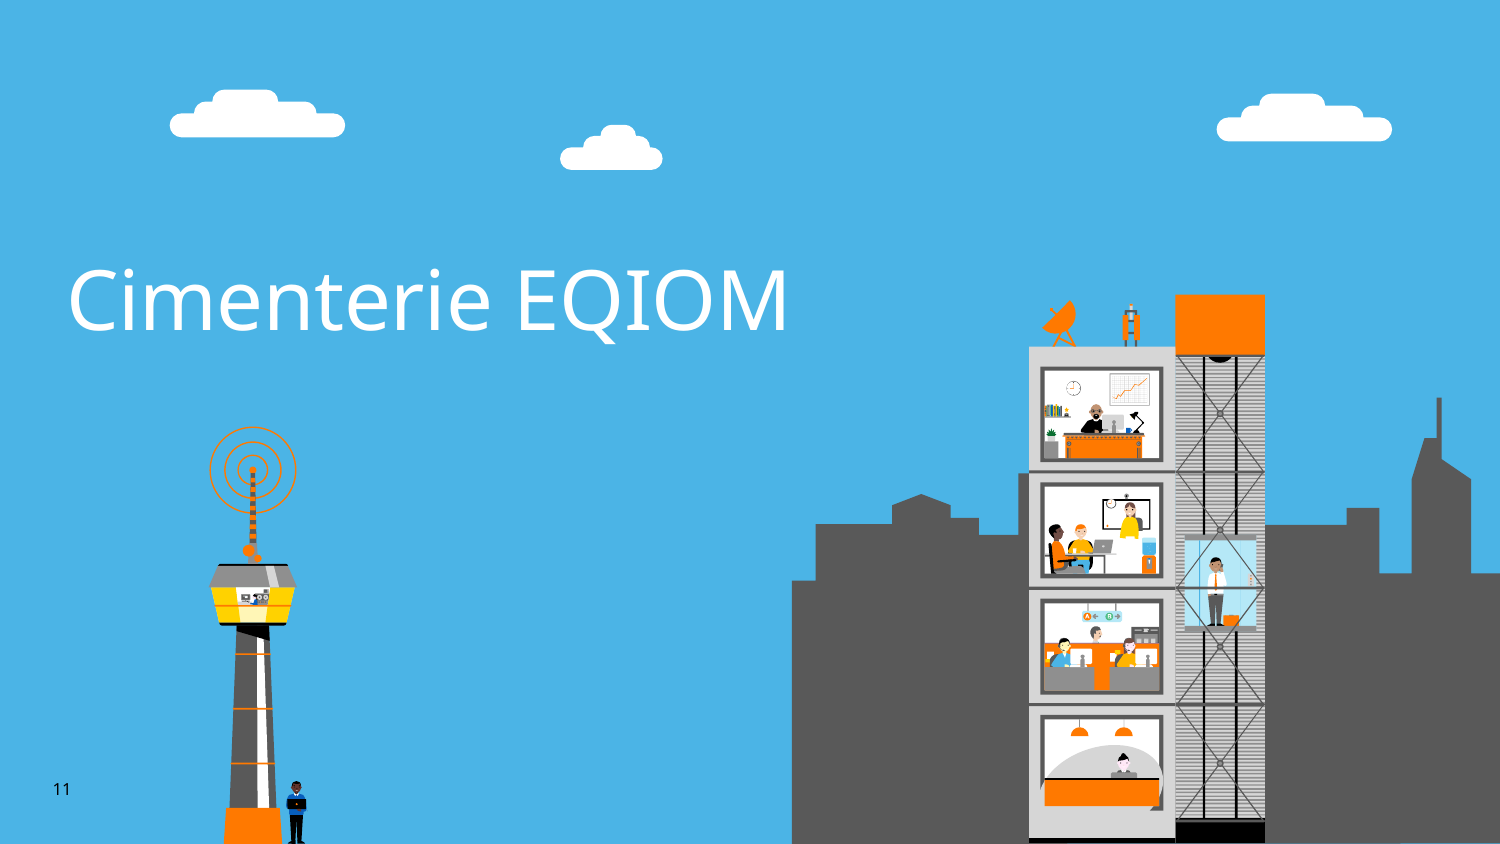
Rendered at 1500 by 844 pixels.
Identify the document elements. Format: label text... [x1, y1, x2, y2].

text_box [224, 293, 1276, 551]
list Cimenterie EQIOM [51, 251, 1030, 419]
